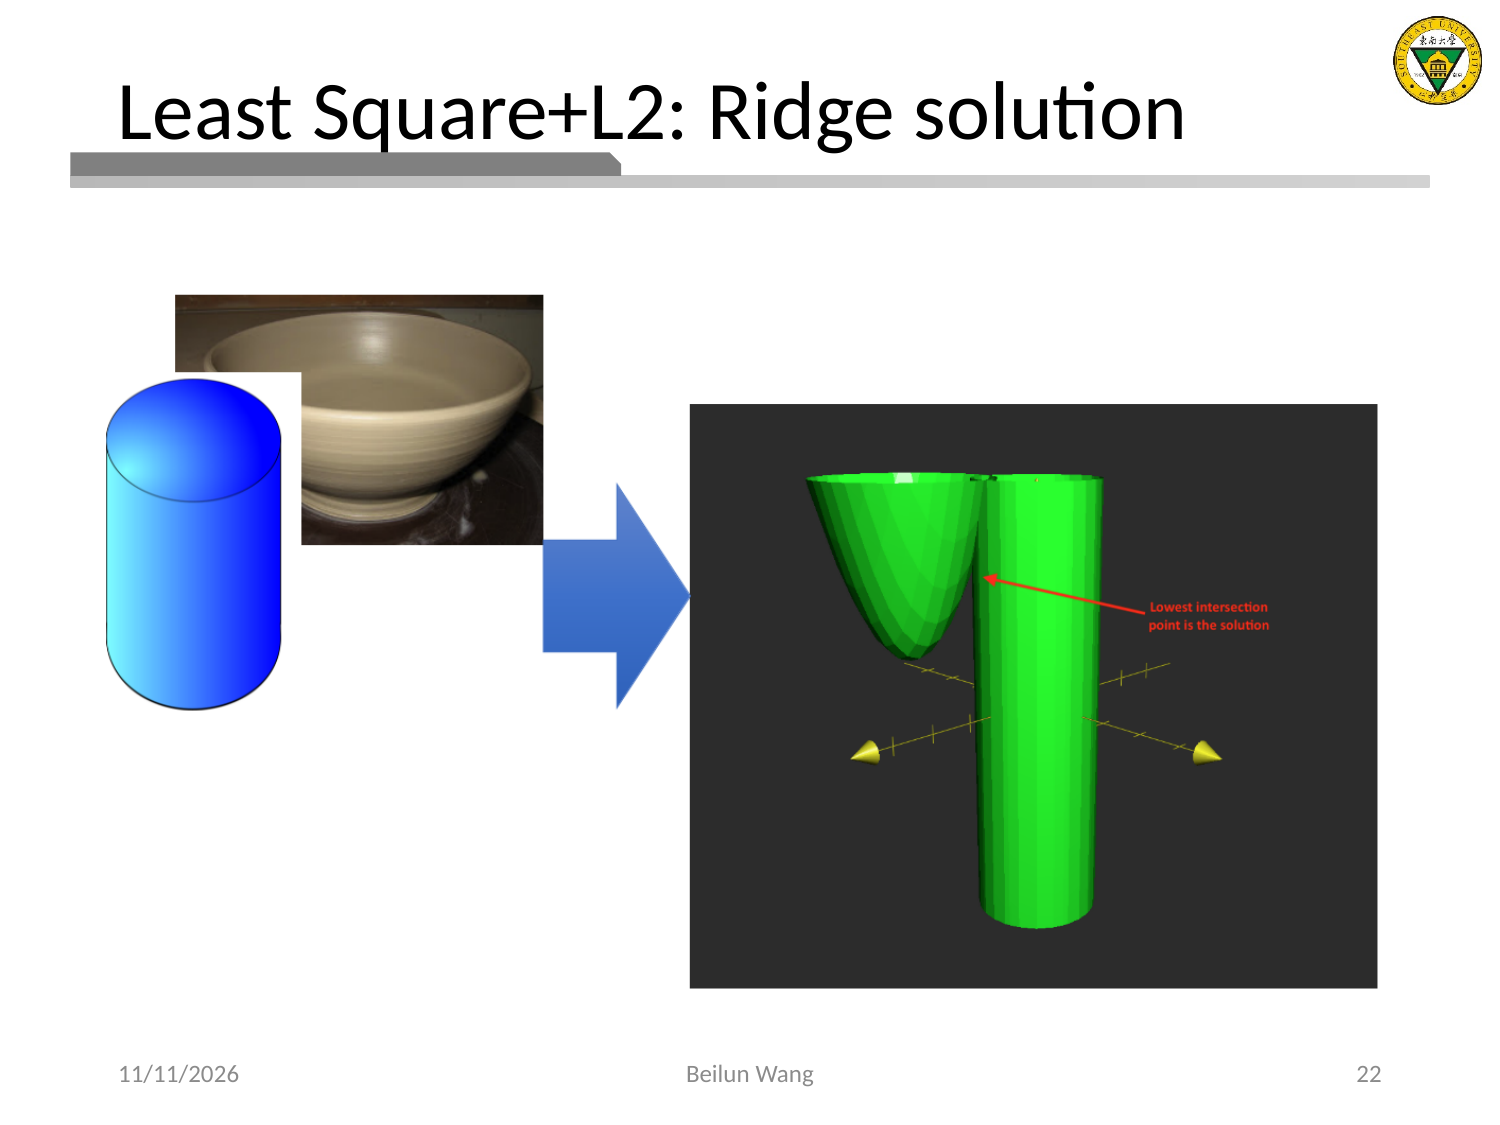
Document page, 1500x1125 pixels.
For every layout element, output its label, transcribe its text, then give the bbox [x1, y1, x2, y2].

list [103, 211, 1386, 1014]
slide_number 22 [1059, 1042, 1397, 1103]
footer Beilun Wang [496, 1042, 1004, 1103]
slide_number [103, 1042, 441, 1103]
picture [1393, 16, 1482, 105]
title Least Square+L2: Ridge solution [103, 59, 1361, 156]
